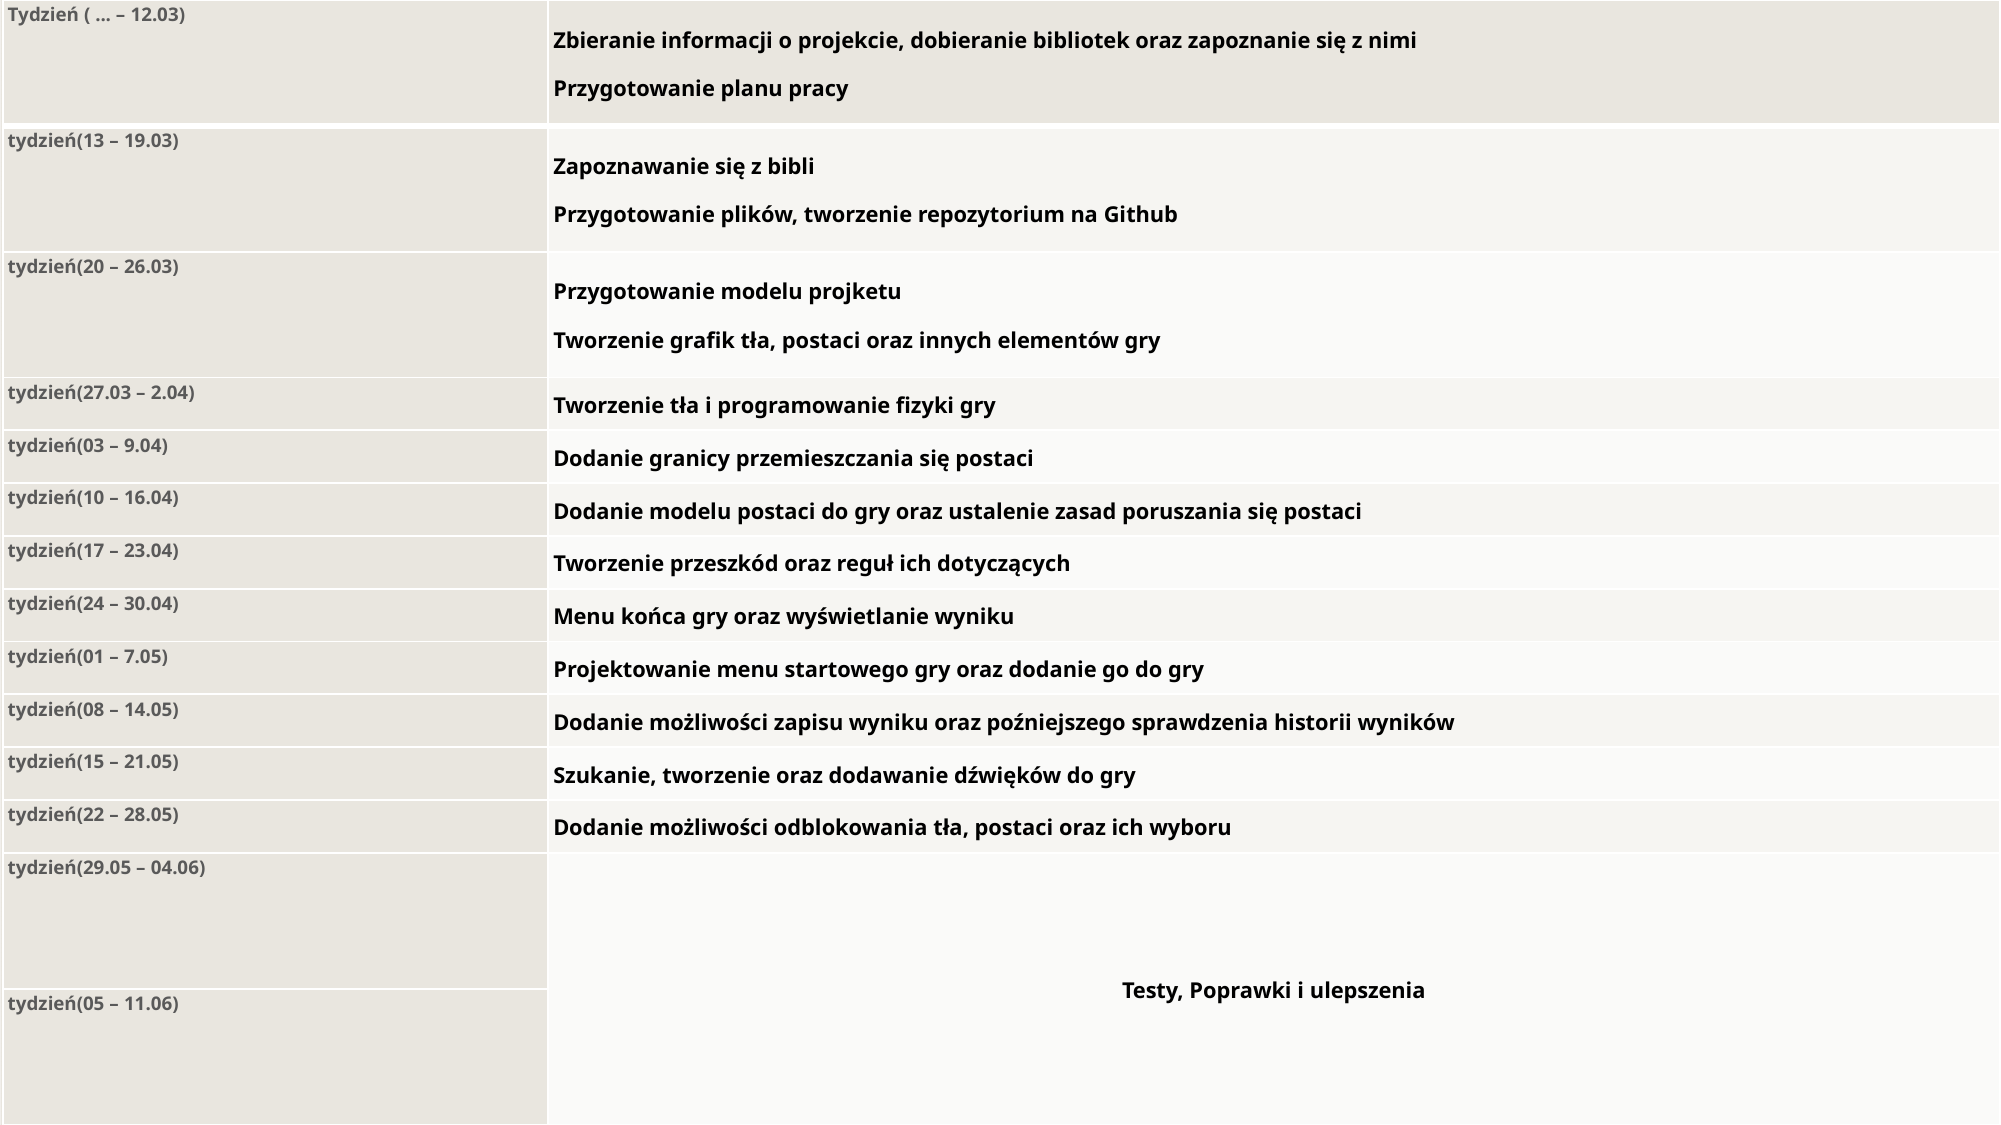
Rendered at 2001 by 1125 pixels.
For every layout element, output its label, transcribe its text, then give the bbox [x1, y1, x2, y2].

table_cell tydzień(22 – 28.05) [4, 801, 547, 852]
table_cell tydzień(17 – 23.04) [4, 537, 547, 588]
table_cell tydzień(13 – 19.03) [4, 129, 547, 251]
table_cell Dodanie modelu postaci do gry oraz ustalenie zasad poruszania się postaci [549, 484, 1999, 535]
table_cell tydzień(29.05 – 04.06) [4, 854, 547, 988]
table_cell Dodanie możliwości zapisu wyniku oraz poźniejszego sprawdzenia historii wyników [549, 695, 1999, 746]
table_cell Menu końca gry oraz wyświetlanie wyniku [549, 590, 1999, 641]
table_cell tydzień(20 – 26.03) [4, 253, 547, 377]
table_cell tydzień(10 – 16.04) [4, 484, 547, 535]
table_header Tydzień ( ... – 12.03) [4, 1, 547, 123]
table_cell tydzień(15 – 21.05) [4, 748, 547, 799]
table_cell Szukanie, tworzenie oraz dodawanie dźwięków do gry [549, 748, 1999, 799]
table_cell tydzień(03 – 9.04) [4, 431, 547, 482]
table_cell Przygotowanie modelu projketu Tworzenie grafik tła, postaci oraz innych elementów gry [549, 253, 1999, 377]
table_cell Tworzenie przeszkód oraz reguł ich dotyczących [549, 537, 1999, 588]
table_header Zbieranie informacji o projekcie, dobieranie bibliotek oraz zapoznanie się z nimi Przygotowanie planu pracy [549, 1, 1999, 123]
table_cell tydzień(01 – 7.05) [4, 642, 547, 693]
table_cell tydzień(24 – 30.04) [4, 590, 547, 641]
table_cell tydzień(05 – 11.06) [4, 990, 547, 1124]
table_cell Projektowanie menu startowego gry oraz dodanie go do gry [549, 642, 1999, 693]
table_cell Testy, Poprawki i ulepszenia [549, 854, 1999, 1124]
table_cell Dodanie możliwości odblokowania tła, postaci oraz ich wyboru [549, 801, 1999, 852]
table_cell Zapoznawanie się z bibli Przygotowanie plików, tworzenie repozytorium na Github [549, 129, 1999, 251]
table_cell Tworzenie tła i programowanie fizyki gry [549, 378, 1999, 429]
table_cell Dodanie granicy przemieszczania się postaci [549, 431, 1999, 482]
table_cell tydzień(27.03 – 2.04) [4, 378, 547, 429]
table_cell tydzień(08 – 14.05) [4, 695, 547, 746]
